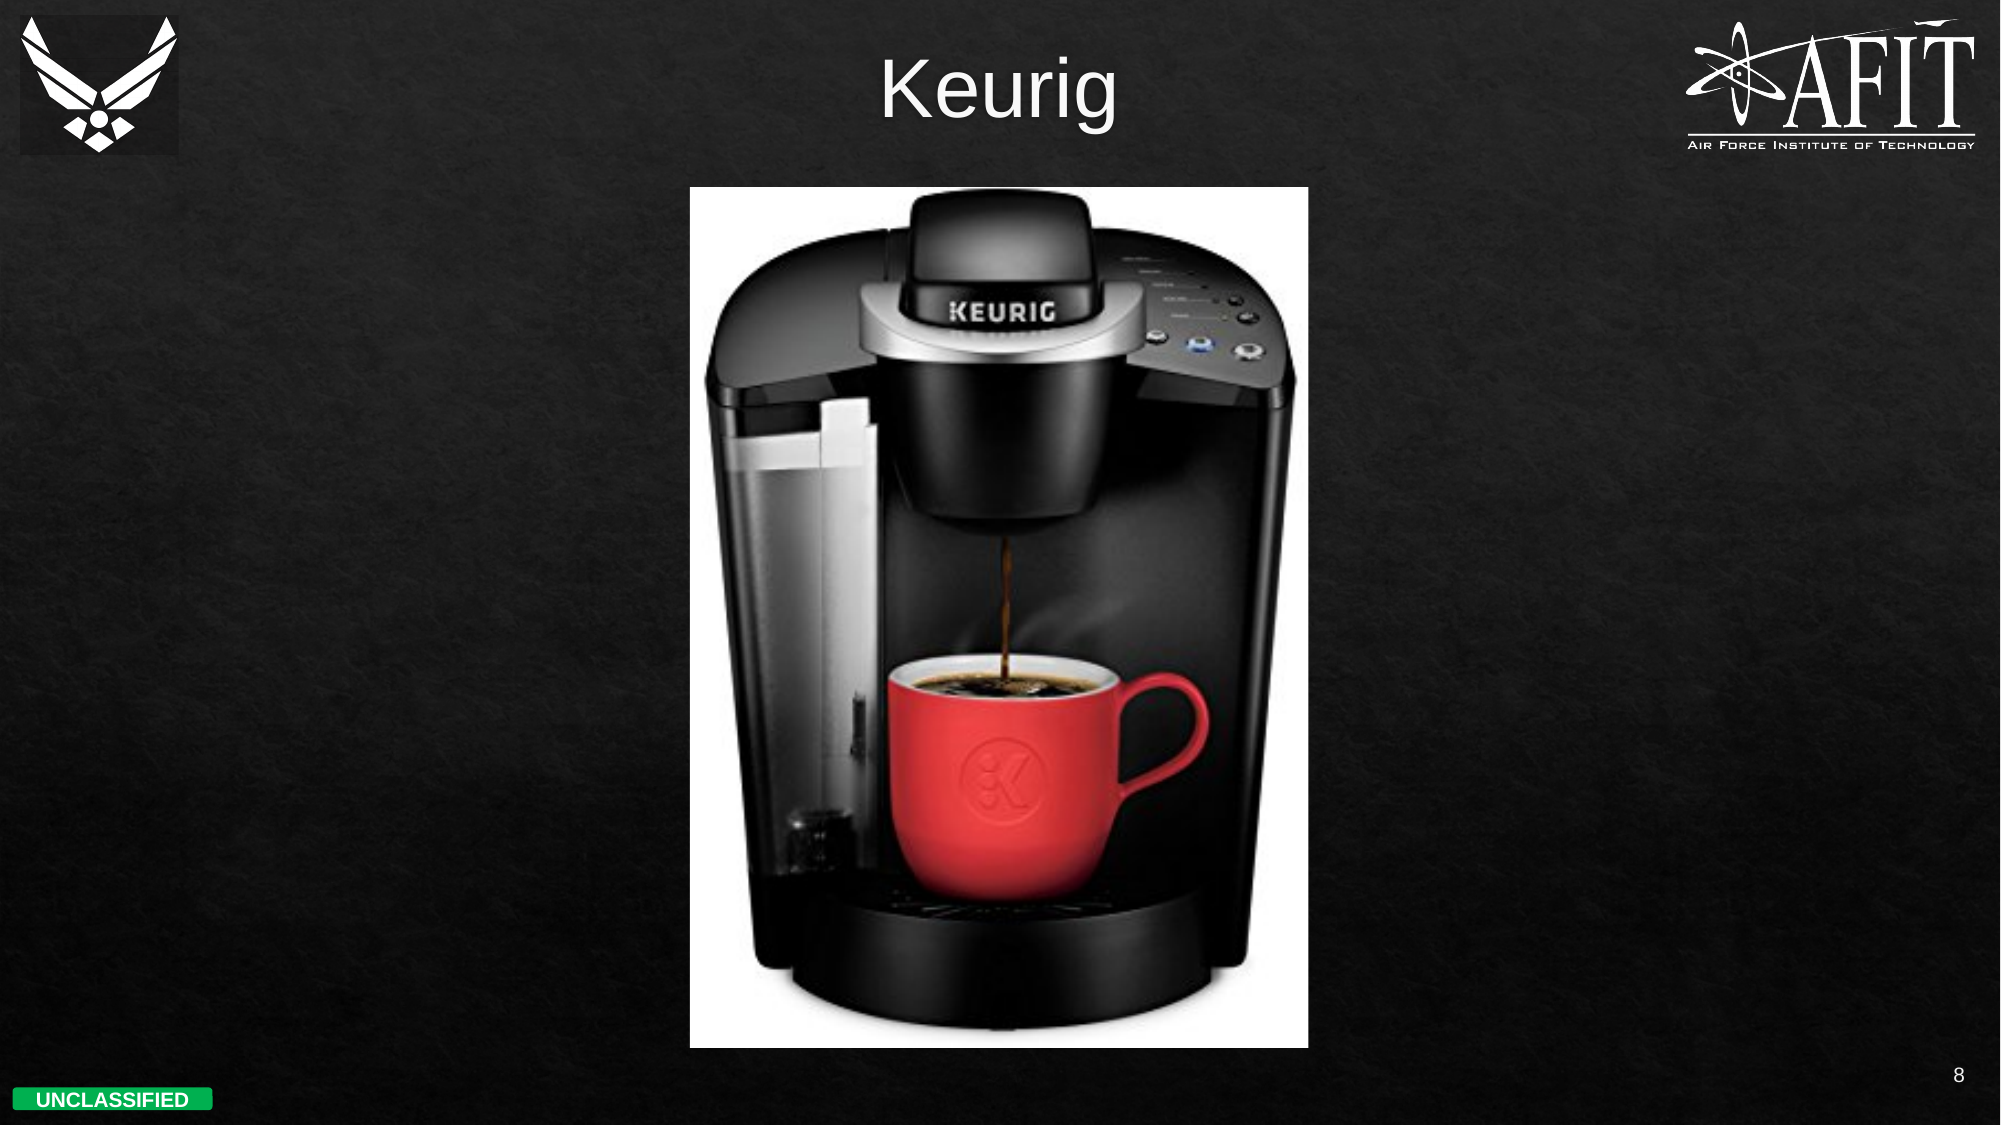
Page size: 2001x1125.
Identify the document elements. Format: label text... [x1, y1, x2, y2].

picture [20, 15, 149, 155]
picture [1849, 15, 1980, 155]
picture [689, 187, 1309, 1049]
title Keurig [149, 4, 1849, 164]
slide_number 8 [1856, 1044, 1980, 1105]
